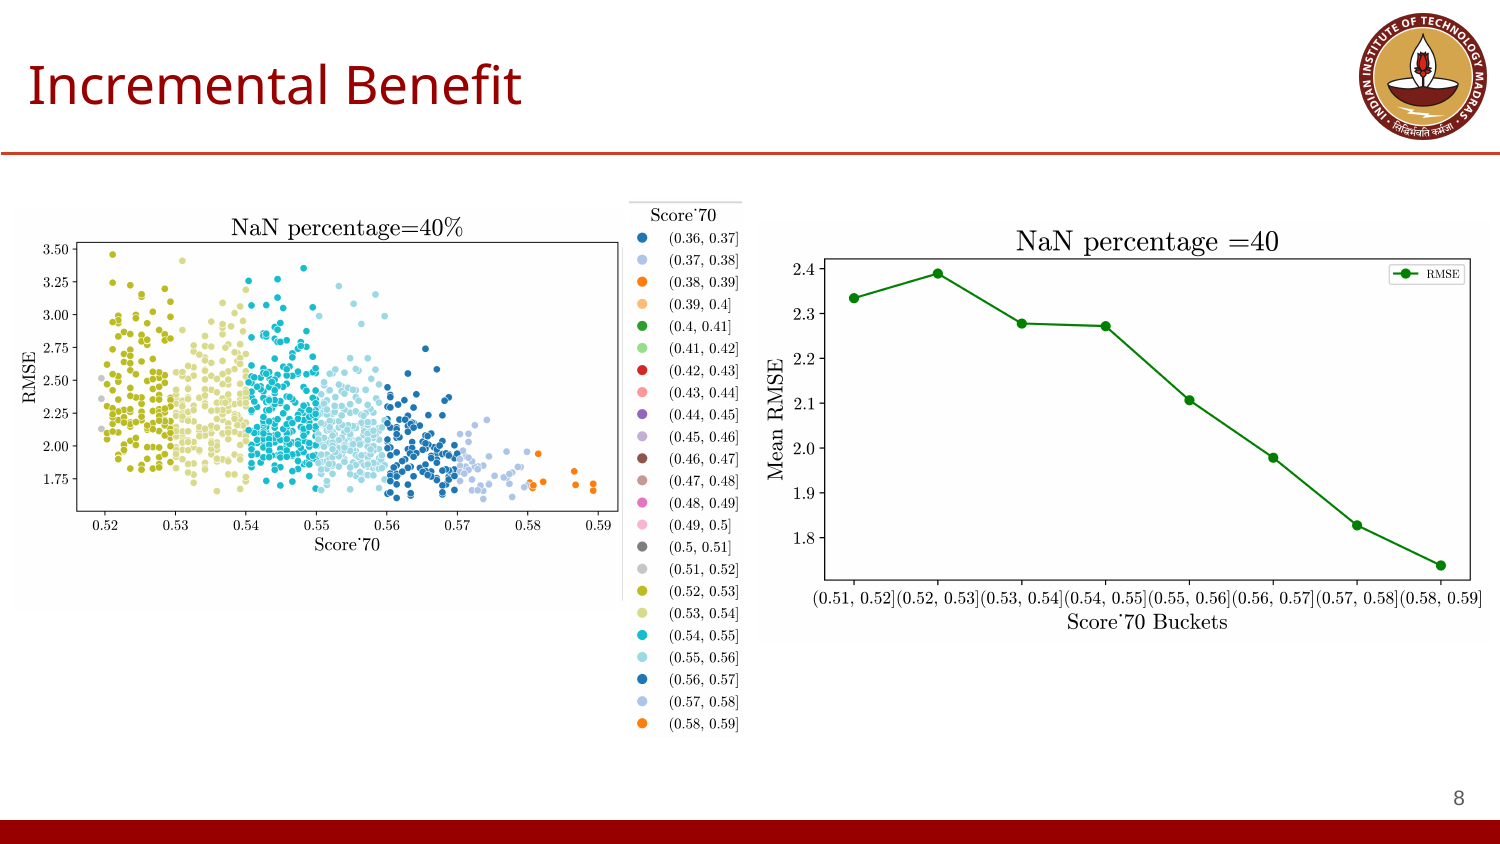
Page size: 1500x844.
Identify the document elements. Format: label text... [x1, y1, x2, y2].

picture [628, 197, 743, 737]
picture [13, 208, 623, 611]
picture [757, 220, 1494, 643]
title Incremental Benefit [13, 36, 1412, 131]
picture [1359, 13, 1487, 140]
slide_number 8 [1389, 764, 1480, 830]
